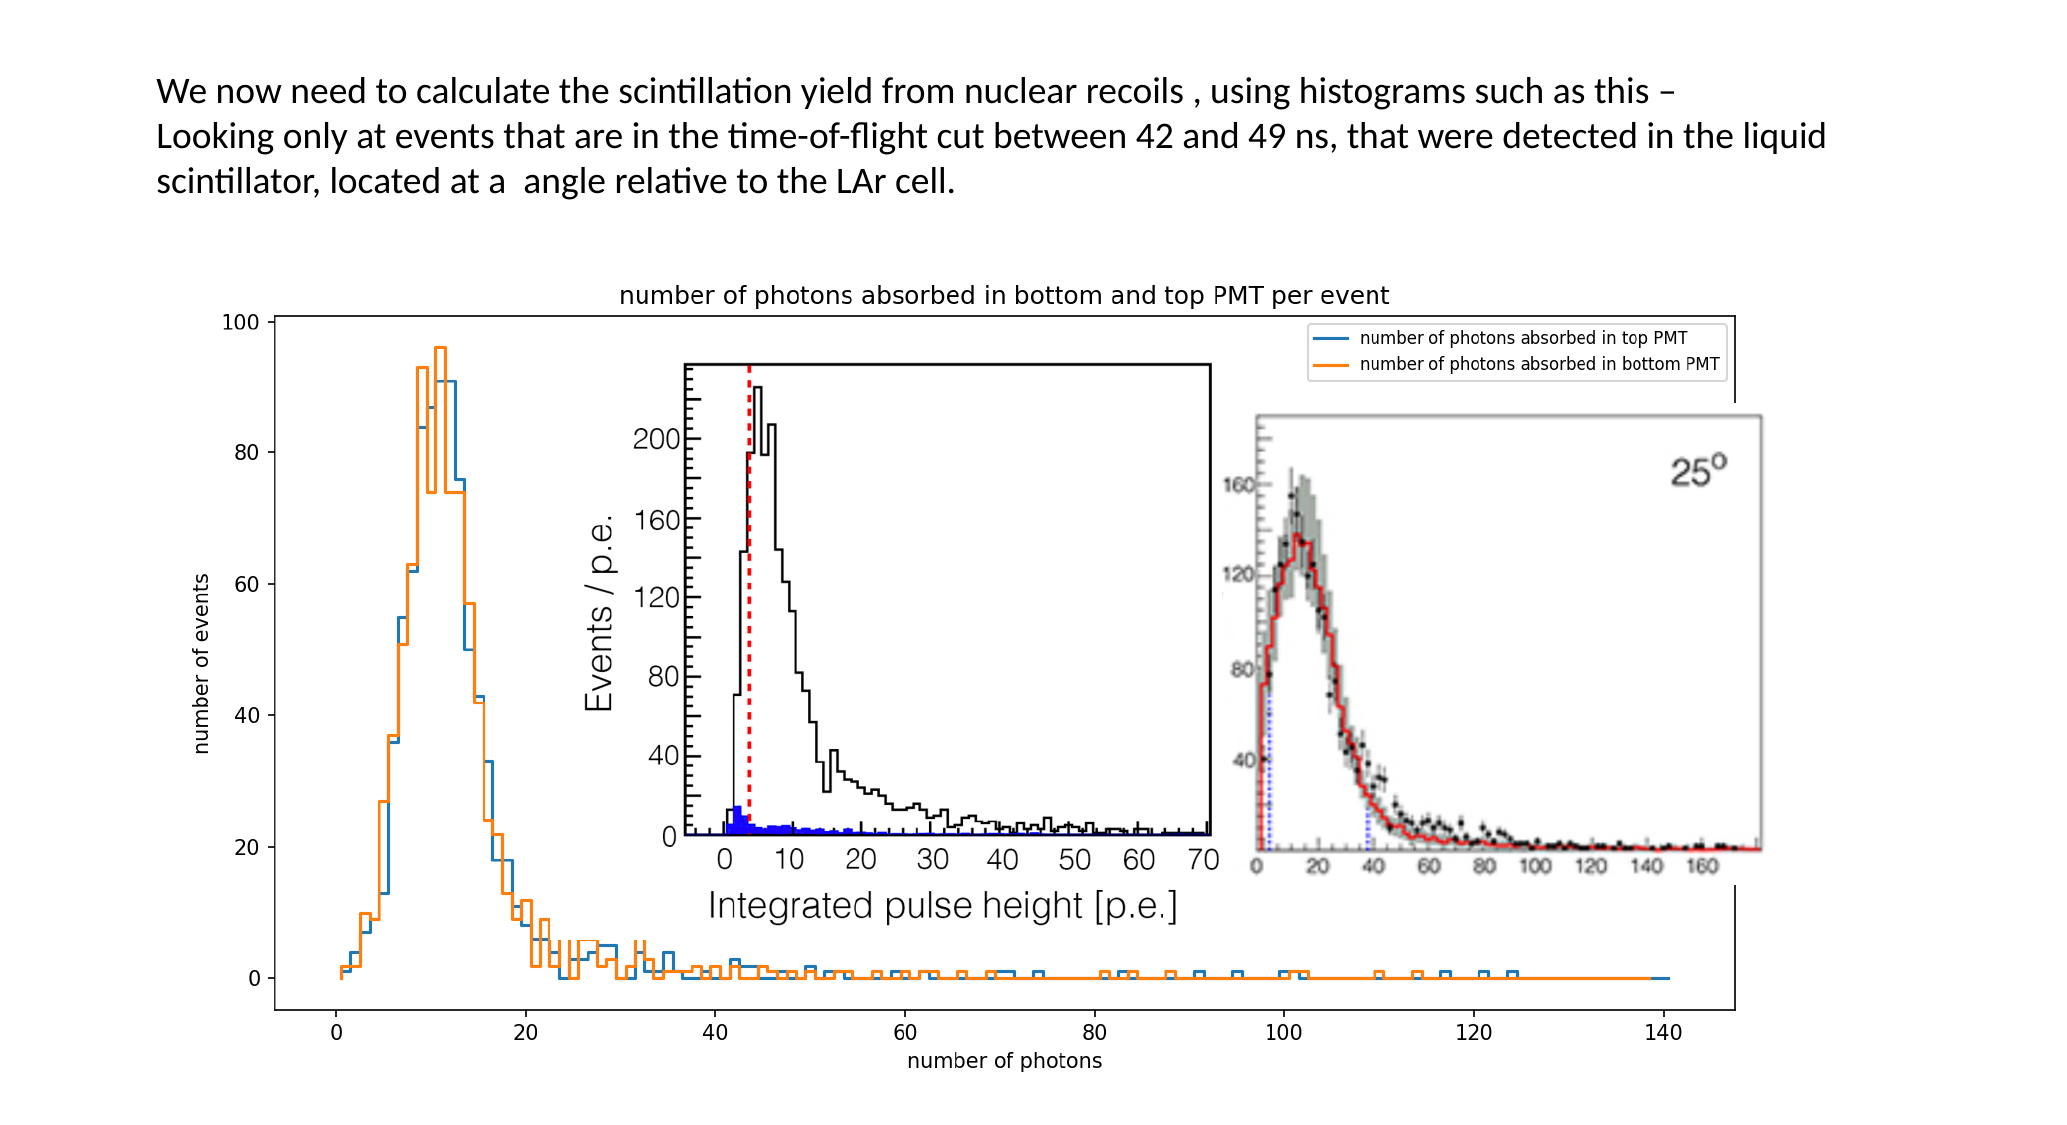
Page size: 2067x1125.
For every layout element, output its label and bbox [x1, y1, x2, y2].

picture [171, 276, 1772, 1075]
